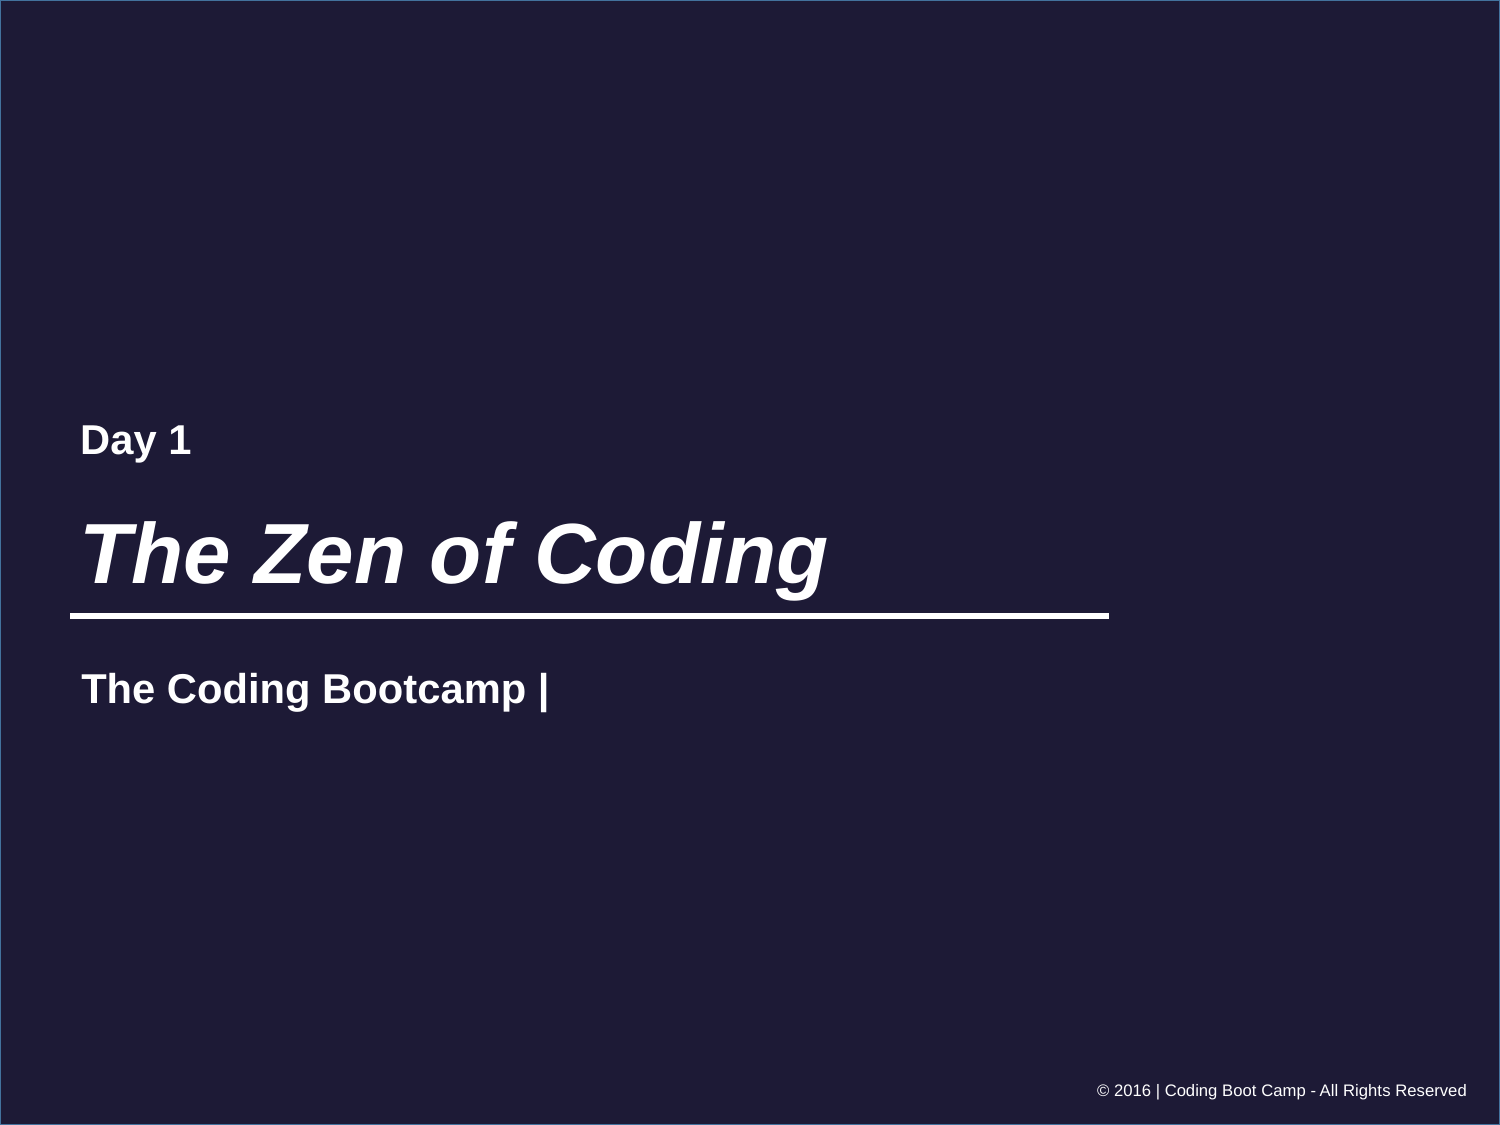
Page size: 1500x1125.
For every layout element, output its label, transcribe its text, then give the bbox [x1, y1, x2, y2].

title The Zen of Coding [64, 484, 1415, 628]
list Day 1 [65, 410, 509, 474]
